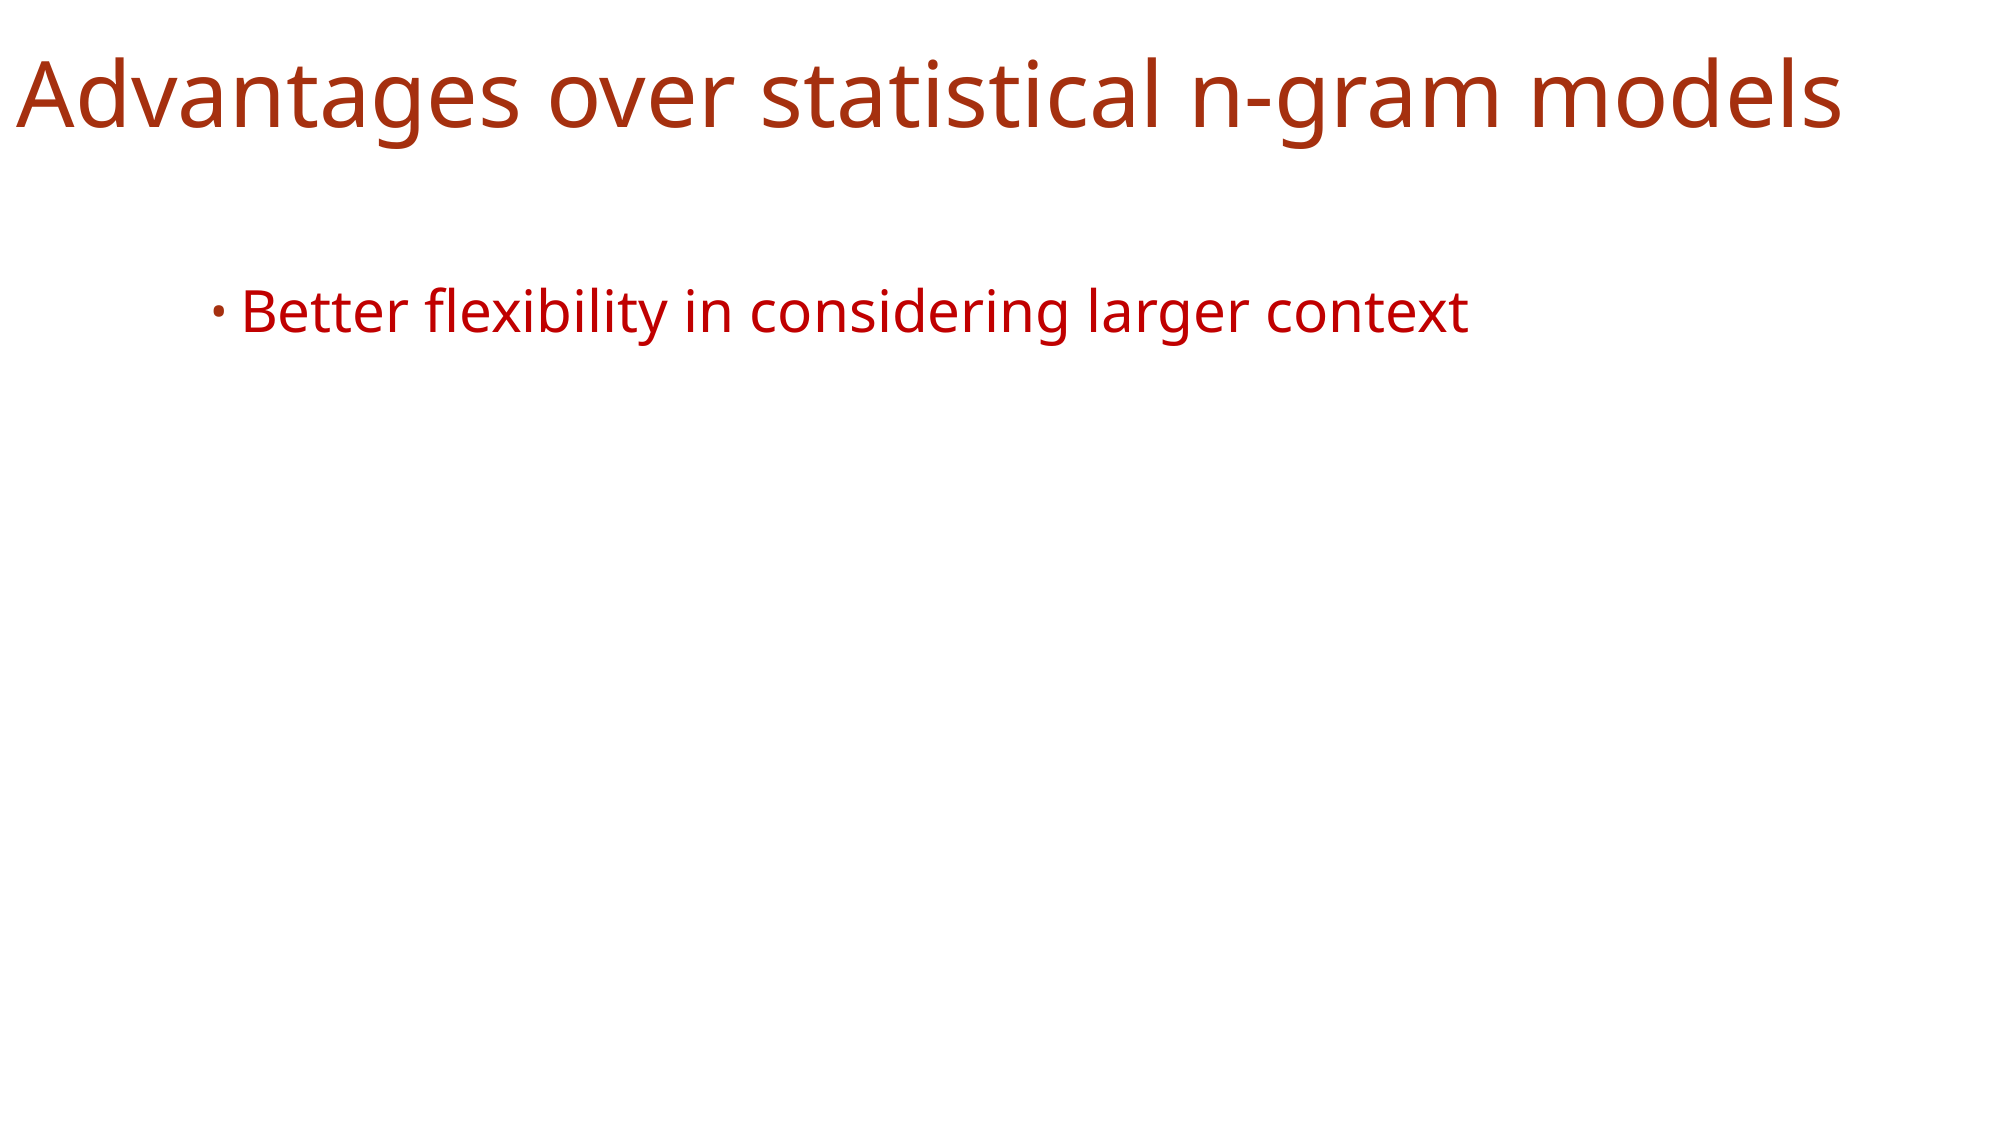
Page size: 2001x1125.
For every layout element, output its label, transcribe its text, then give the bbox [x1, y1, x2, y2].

list Better flexibility in considering larger context [187, 274, 1807, 1000]
title Advantages over statistical n-gram models [1, 0, 2000, 196]
